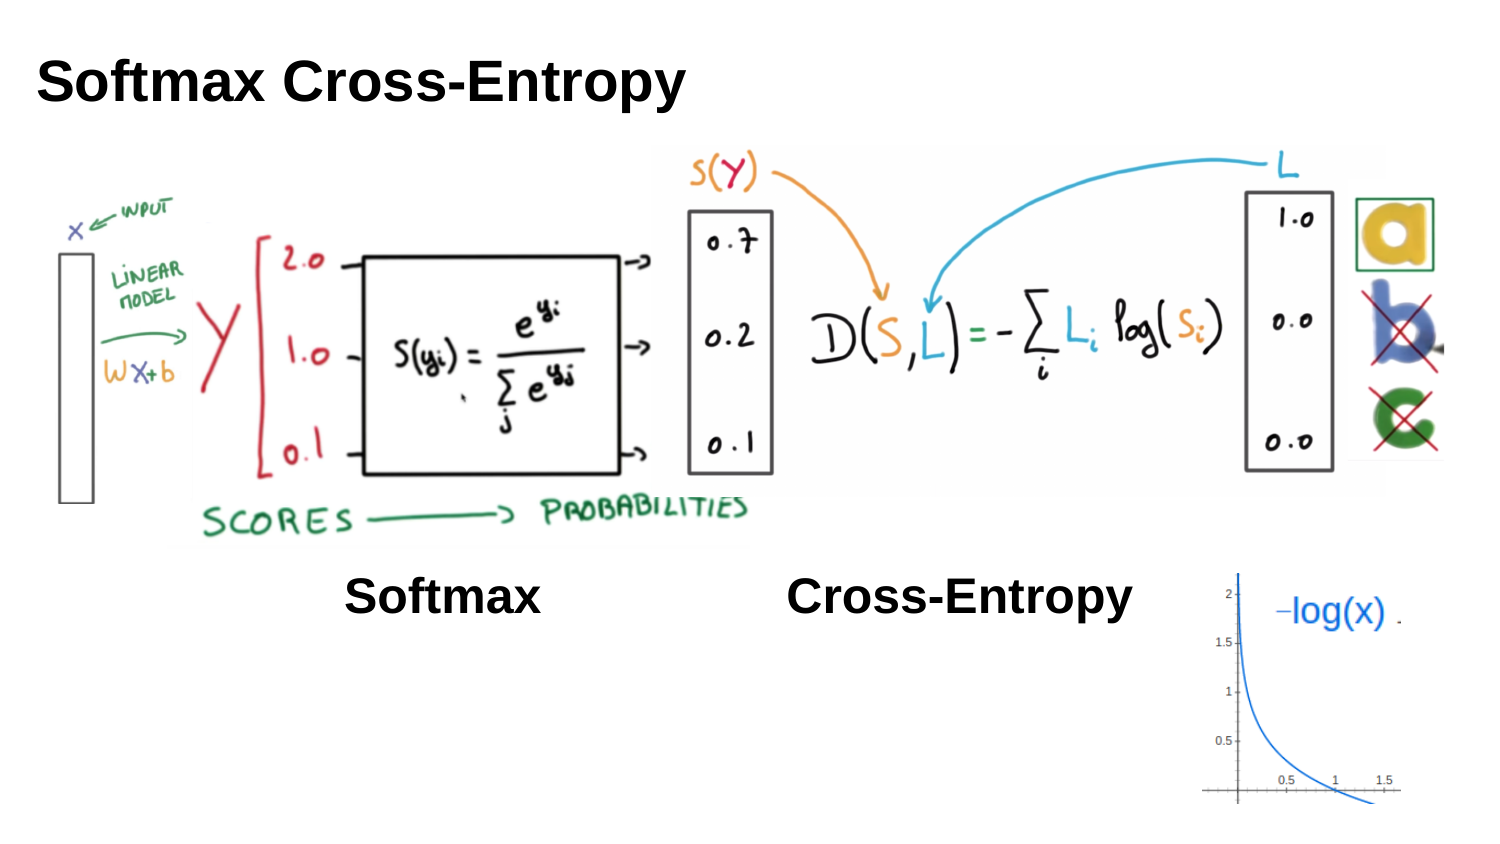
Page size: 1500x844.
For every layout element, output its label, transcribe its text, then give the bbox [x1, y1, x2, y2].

picture [54, 145, 1462, 549]
picture [1202, 573, 1402, 804]
text_box Cross-Entropy [771, 548, 1264, 643]
text_box Softmax [329, 557, 592, 643]
title Softmax Cross-Entropy [21, 28, 1419, 123]
